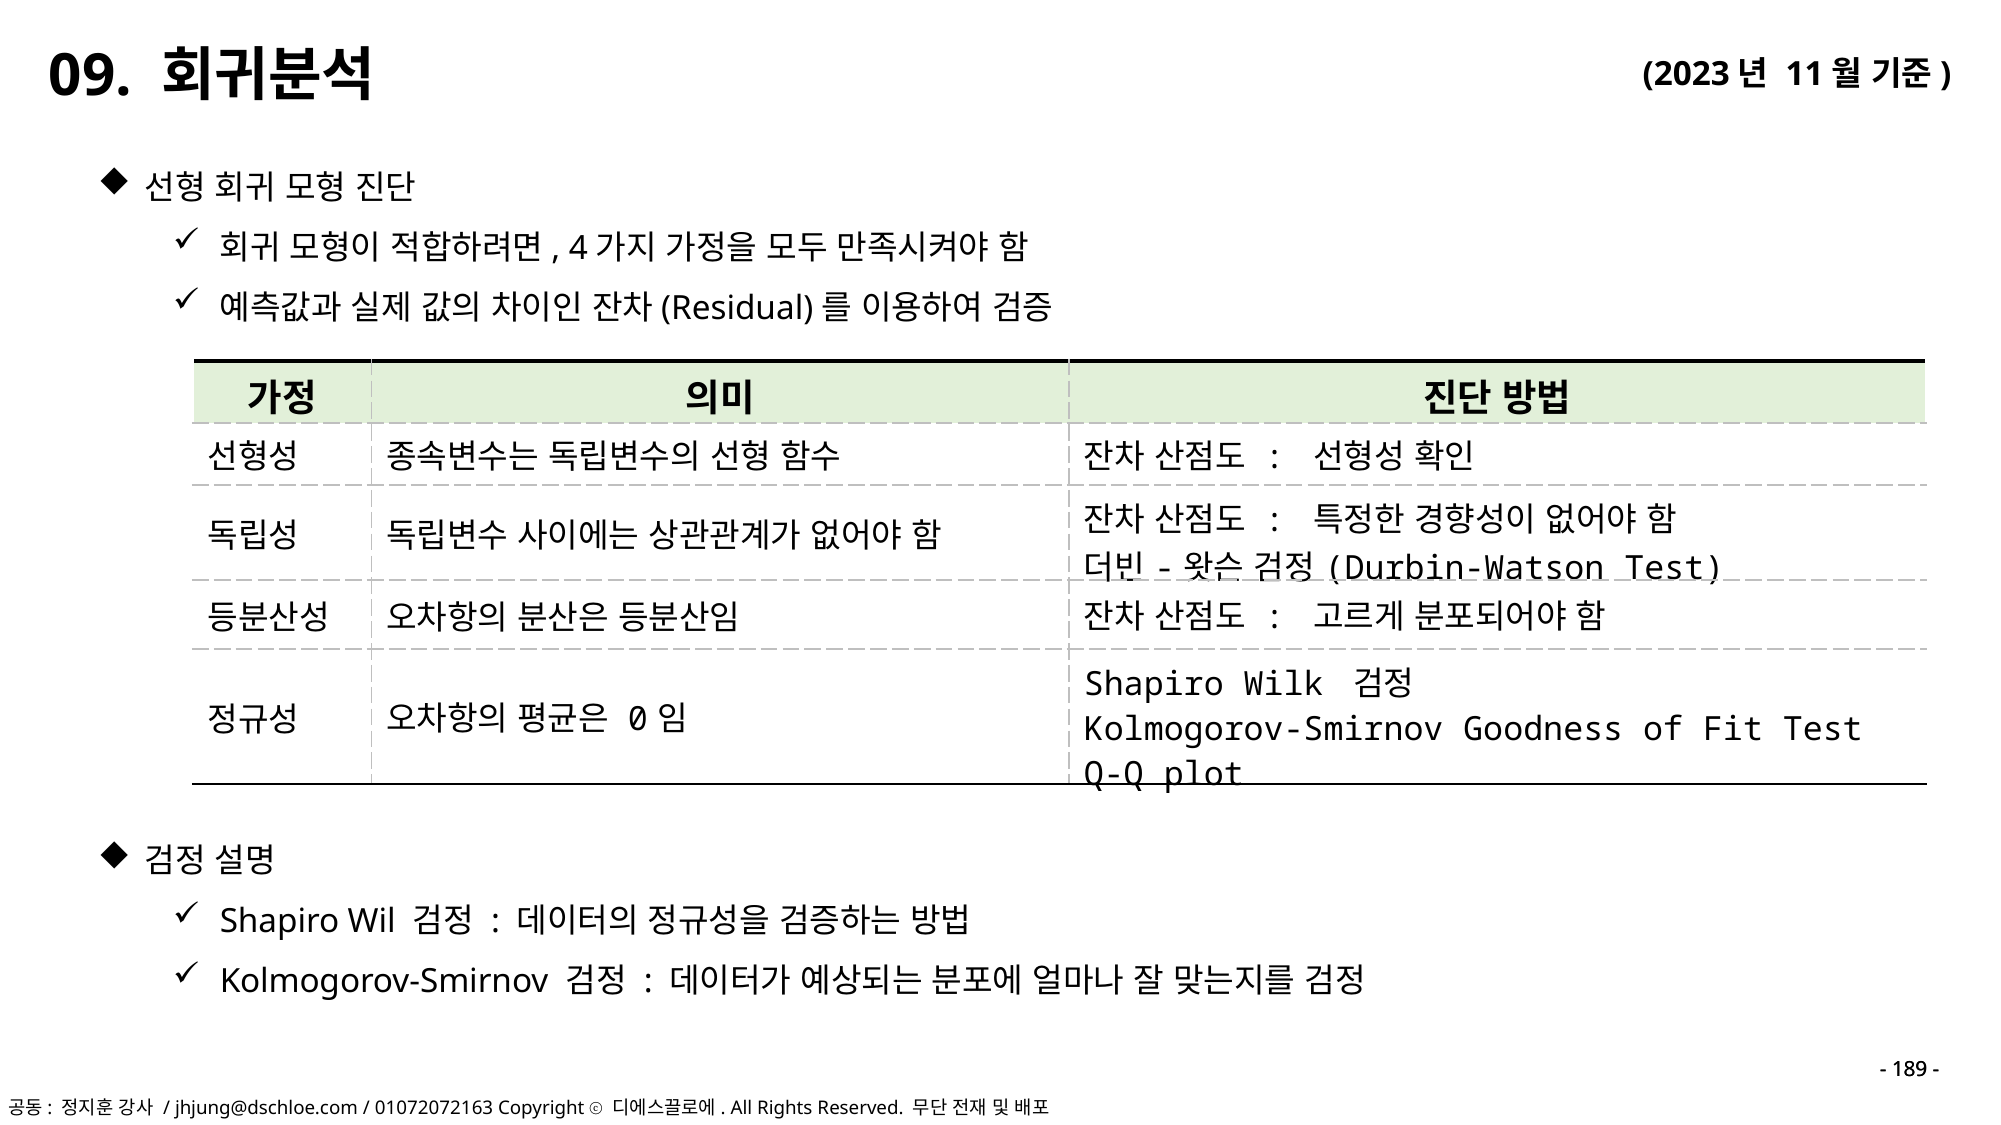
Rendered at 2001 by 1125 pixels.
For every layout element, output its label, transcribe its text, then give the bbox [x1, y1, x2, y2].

table_cell 선형성 [194, 423, 371, 485]
table_cell 오차항의 평균은 0임 [371, 649, 1069, 783]
table_cell 독립성 [194, 485, 371, 580]
text_box 검정 설명 Shapiro Wil 검정 : 데이터의 정규성을 검증하는 방법 Kolmogorov-Smirnov 검정 : 데이터가 예상되는 분포에 얼마나 잘 맞는지를 검정 [83, 812, 1988, 1007]
table_cell 잔차 산점도 : 특정한 경향성이 없어야 함 더빈-왓슨 검정(Durbin-Watson Test) [1069, 485, 1925, 580]
table_header 의미 [371, 363, 1069, 423]
table_header 진단 방법 [1069, 363, 1925, 423]
table_cell 독립변수 사이에는 상관관계가 없어야 함 [371, 485, 1069, 580]
table_cell 잔차 산점도 : 고르게 분포되어야 함 [1069, 580, 1925, 649]
table_header 가정 [194, 363, 371, 423]
table_cell 등분산성 [194, 580, 371, 649]
slide_number - 189 - [1504, 1039, 1955, 1100]
table_cell 종속변수는 독립변수의 선형 함수 [371, 423, 1069, 485]
table_cell Shapiro Wilk 검정 Kolmogorov-Smirnov Goodness of Fit Test Q-Q plot [1069, 649, 1925, 783]
table_cell 정규성 [194, 649, 371, 783]
text_box 09. 회귀분석 [34, 30, 390, 115]
table_cell 잔차 산점도 : 선형성 확인 [1069, 423, 1925, 485]
table_cell 오차항의 분산은 등분산임 [371, 580, 1069, 649]
text_box 선형 회귀 모형 진단 회귀 모형이 적합하려면, 4가지 가정을 모두 만족시켜야 함 예측값과 실제 값의 차이인 잔차(Residual)를 이용하여 검증 [83, 138, 1988, 394]
